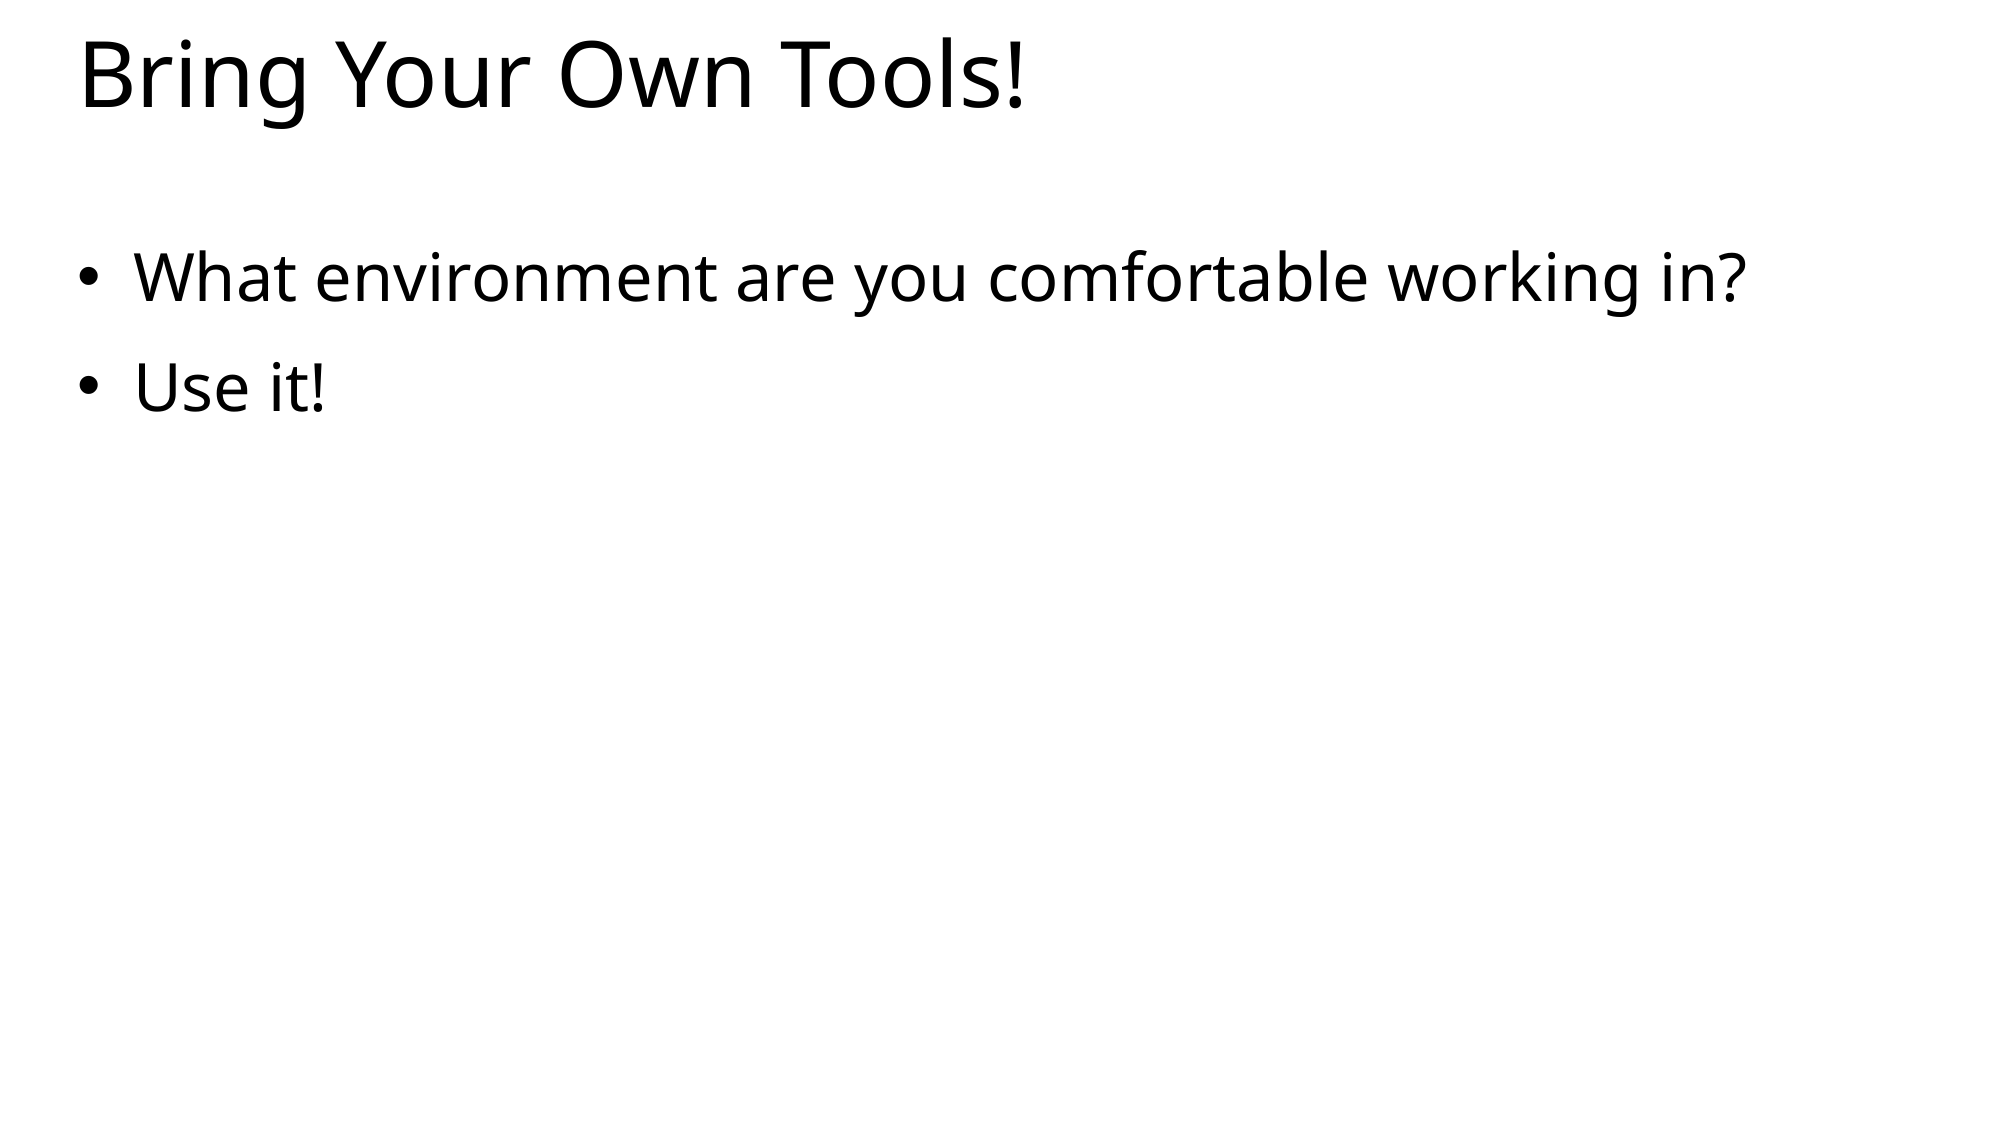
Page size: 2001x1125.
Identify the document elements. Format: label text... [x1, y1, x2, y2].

title Bring Your Own Tools! [62, 29, 1953, 205]
list What environment are you comfortable working in? Use it! [62, 227, 1953, 1096]
